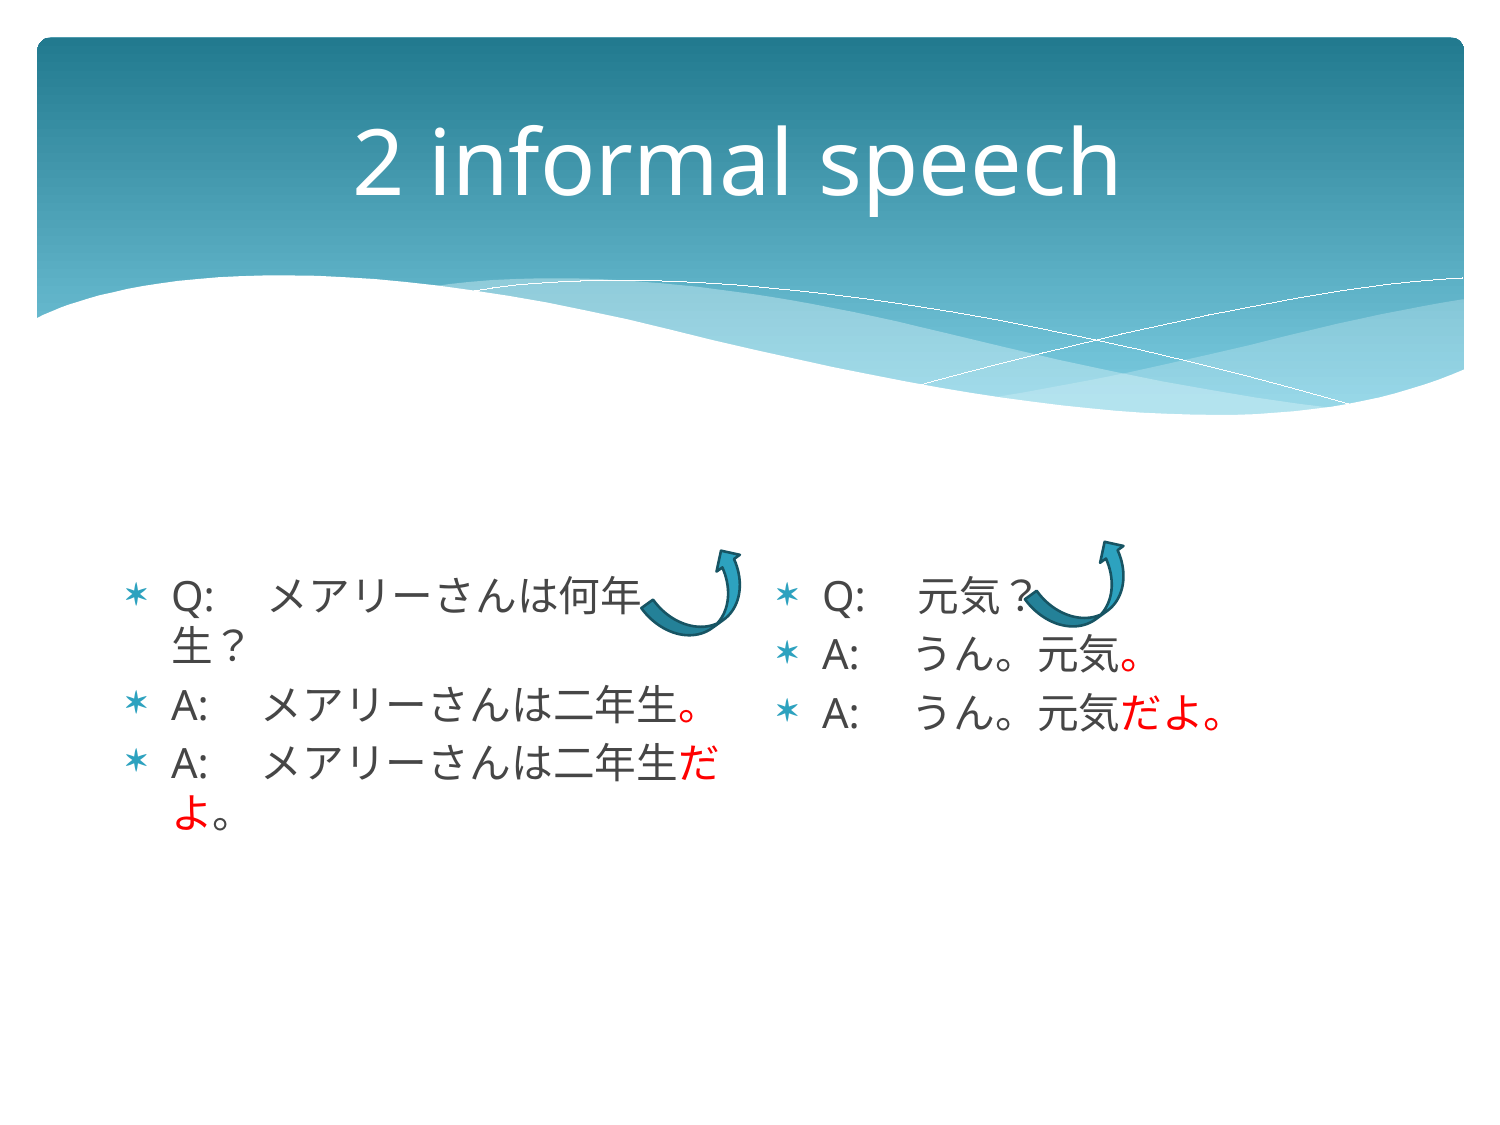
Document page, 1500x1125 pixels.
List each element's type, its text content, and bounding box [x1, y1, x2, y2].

list Q: メアリーさんは何年生？ A: メアリーさんは二年生。 A: メアリーさんは二年生だよ。 [111, 562, 738, 1005]
title 2 informal speech [75, 55, 1425, 261]
list Q: 元気？ A: うん。元気。 A: うん。元気だよ。 [761, 562, 1389, 1005]
text_box [1023, 540, 1125, 628]
text_box [640, 549, 742, 637]
